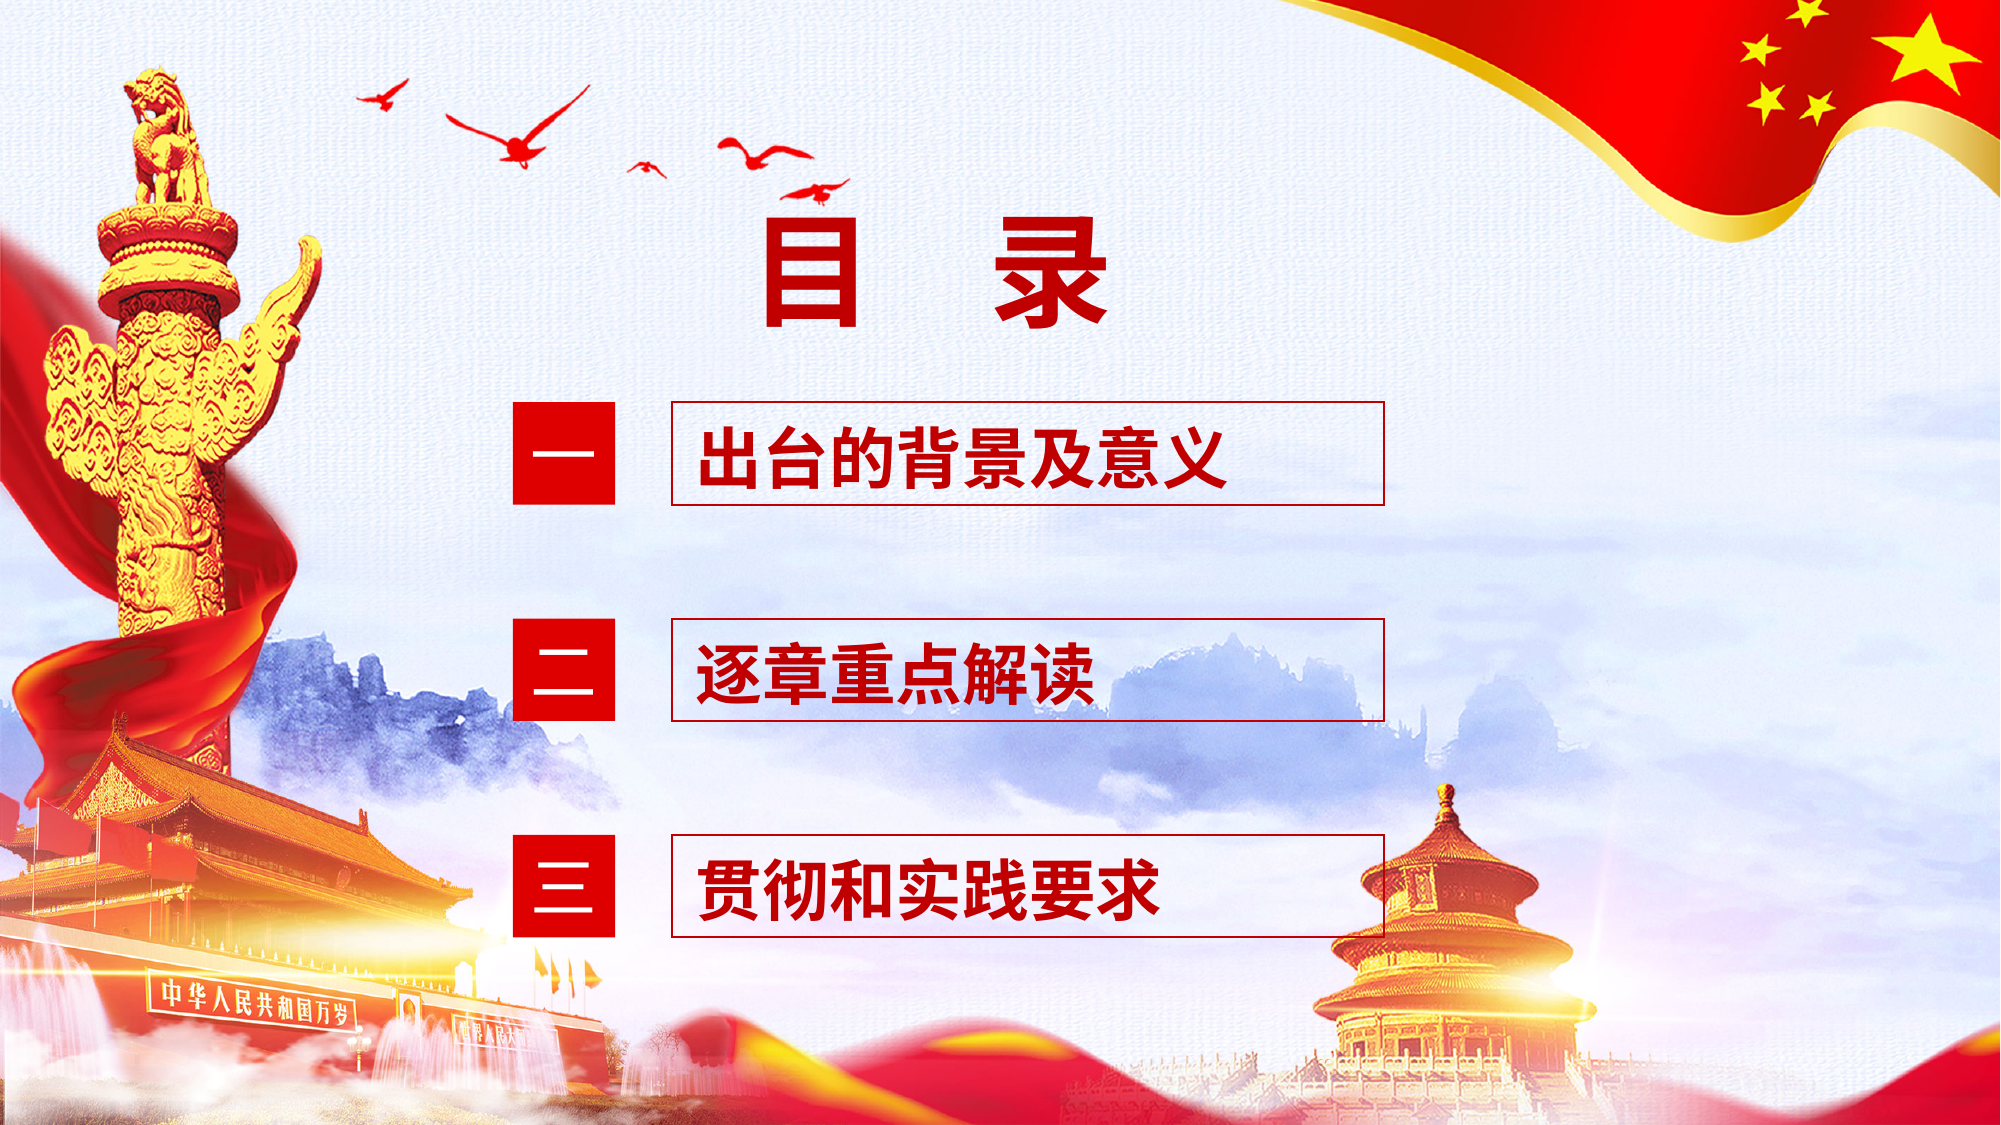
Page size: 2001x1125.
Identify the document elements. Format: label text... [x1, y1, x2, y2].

text_box 三 [512, 834, 616, 938]
picture [0, 0, 2001, 1125]
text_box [672, 835, 1385, 938]
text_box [672, 402, 1385, 505]
text_box 一 [512, 401, 616, 506]
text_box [672, 618, 1385, 722]
text_box 二 [512, 618, 616, 722]
text_box 目 录 [581, 185, 1282, 350]
